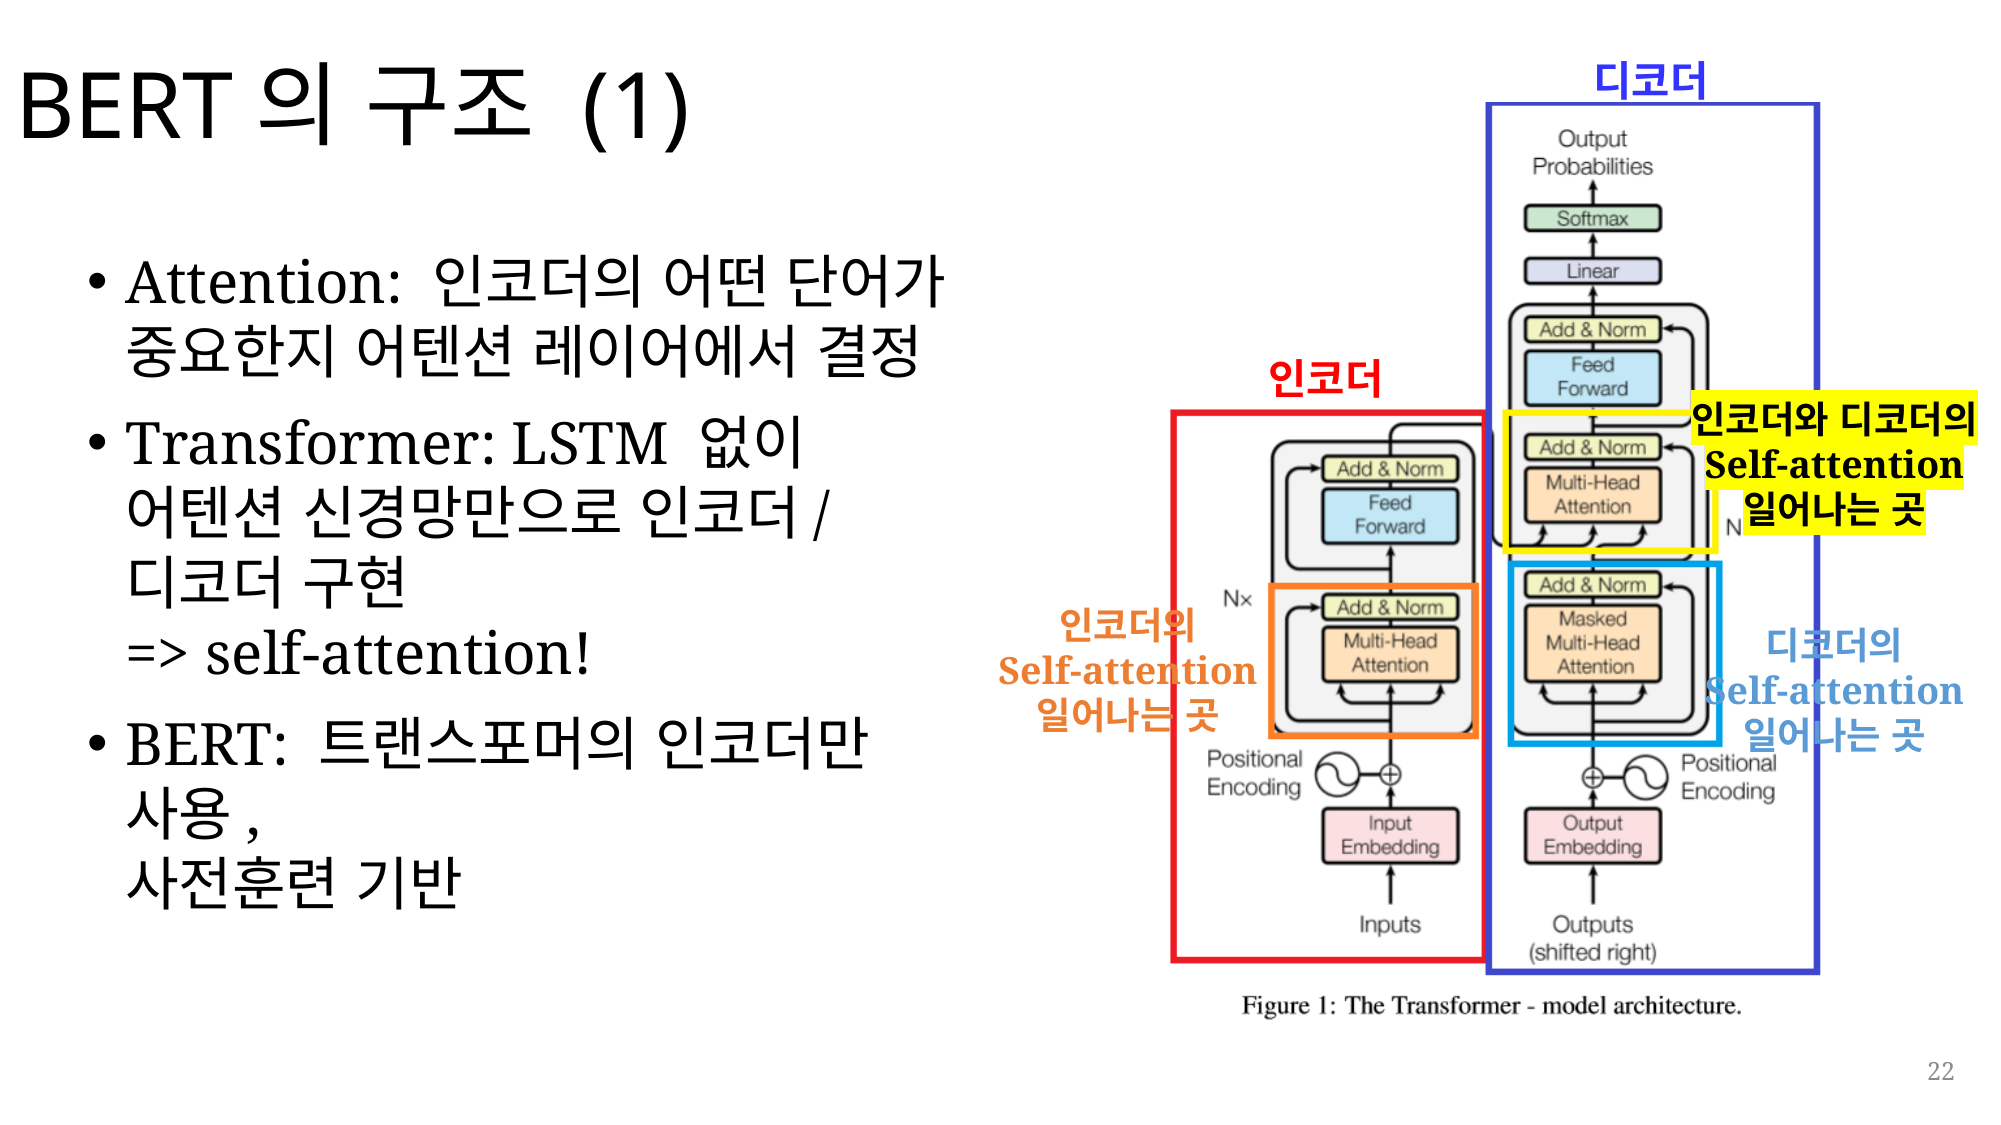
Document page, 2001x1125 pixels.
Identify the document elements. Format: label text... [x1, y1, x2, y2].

slide_number 22 [1520, 1043, 1971, 1103]
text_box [944, 47, 2000, 1043]
title BERT의 구조 (1) [0, 0, 1725, 218]
list Attention: 인코더의 어떤 단어가 중요한지 어텐션 레이어에서 결정 Transformer: LSTM 없이 어텐션 신경망만으로 인코더/디코더 구현 => self-attention! BERT: 트랜스포머의 인코더만 사용, 사전훈련 기반 [72, 238, 944, 952]
